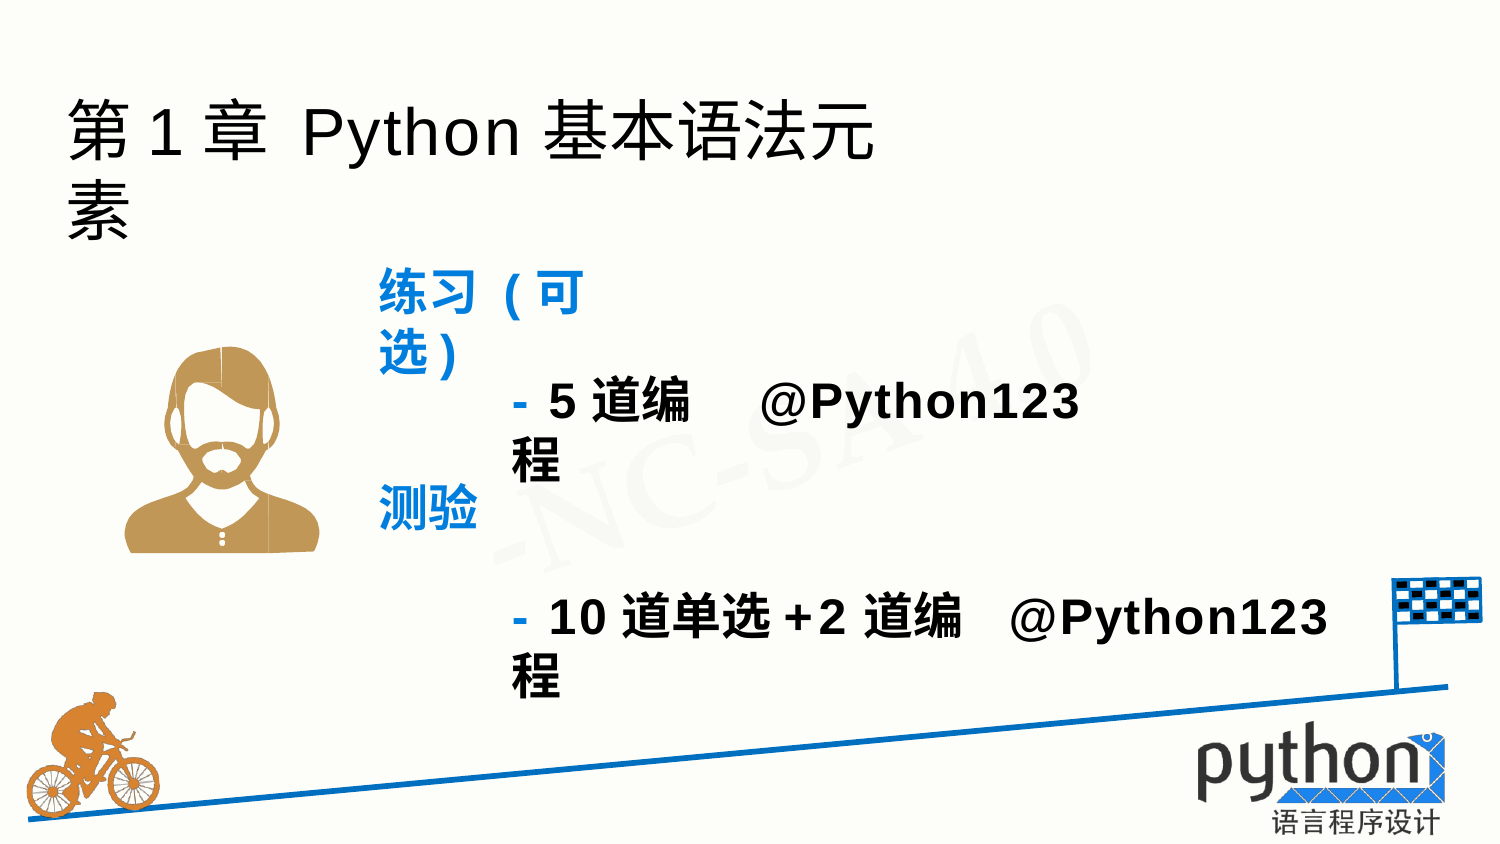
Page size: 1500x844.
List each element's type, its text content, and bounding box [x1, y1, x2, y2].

text_box [1466, 611, 1481, 621]
text_box @Python123 [757, 368, 1085, 429]
text_box [124, 346, 320, 554]
text_box @Python123 [1006, 584, 1335, 645]
text_box [1393, 578, 1482, 624]
text_box [1410, 589, 1424, 599]
title 第1章 Python基本语法元素 [62, 89, 886, 250]
text_box [1395, 579, 1409, 590]
text_box [1451, 578, 1466, 589]
text_box [493, 304, 1091, 573]
text_box [1424, 600, 1439, 611]
text_box [1453, 600, 1468, 611]
text_box [1188, 710, 1451, 842]
text_box [1411, 611, 1426, 622]
text_box [1424, 578, 1439, 589]
text_box [1438, 588, 1453, 599]
text_box [17, 686, 162, 820]
text_box [1466, 589, 1480, 600]
text_box [1439, 610, 1454, 620]
text_box - 5道编程 [509, 368, 732, 489]
text_box [1397, 600, 1411, 611]
text_box 练习 (可选) [376, 260, 635, 381]
text_box - 10道单选+2道编程 [509, 584, 981, 705]
text_box 测验 [376, 476, 481, 537]
